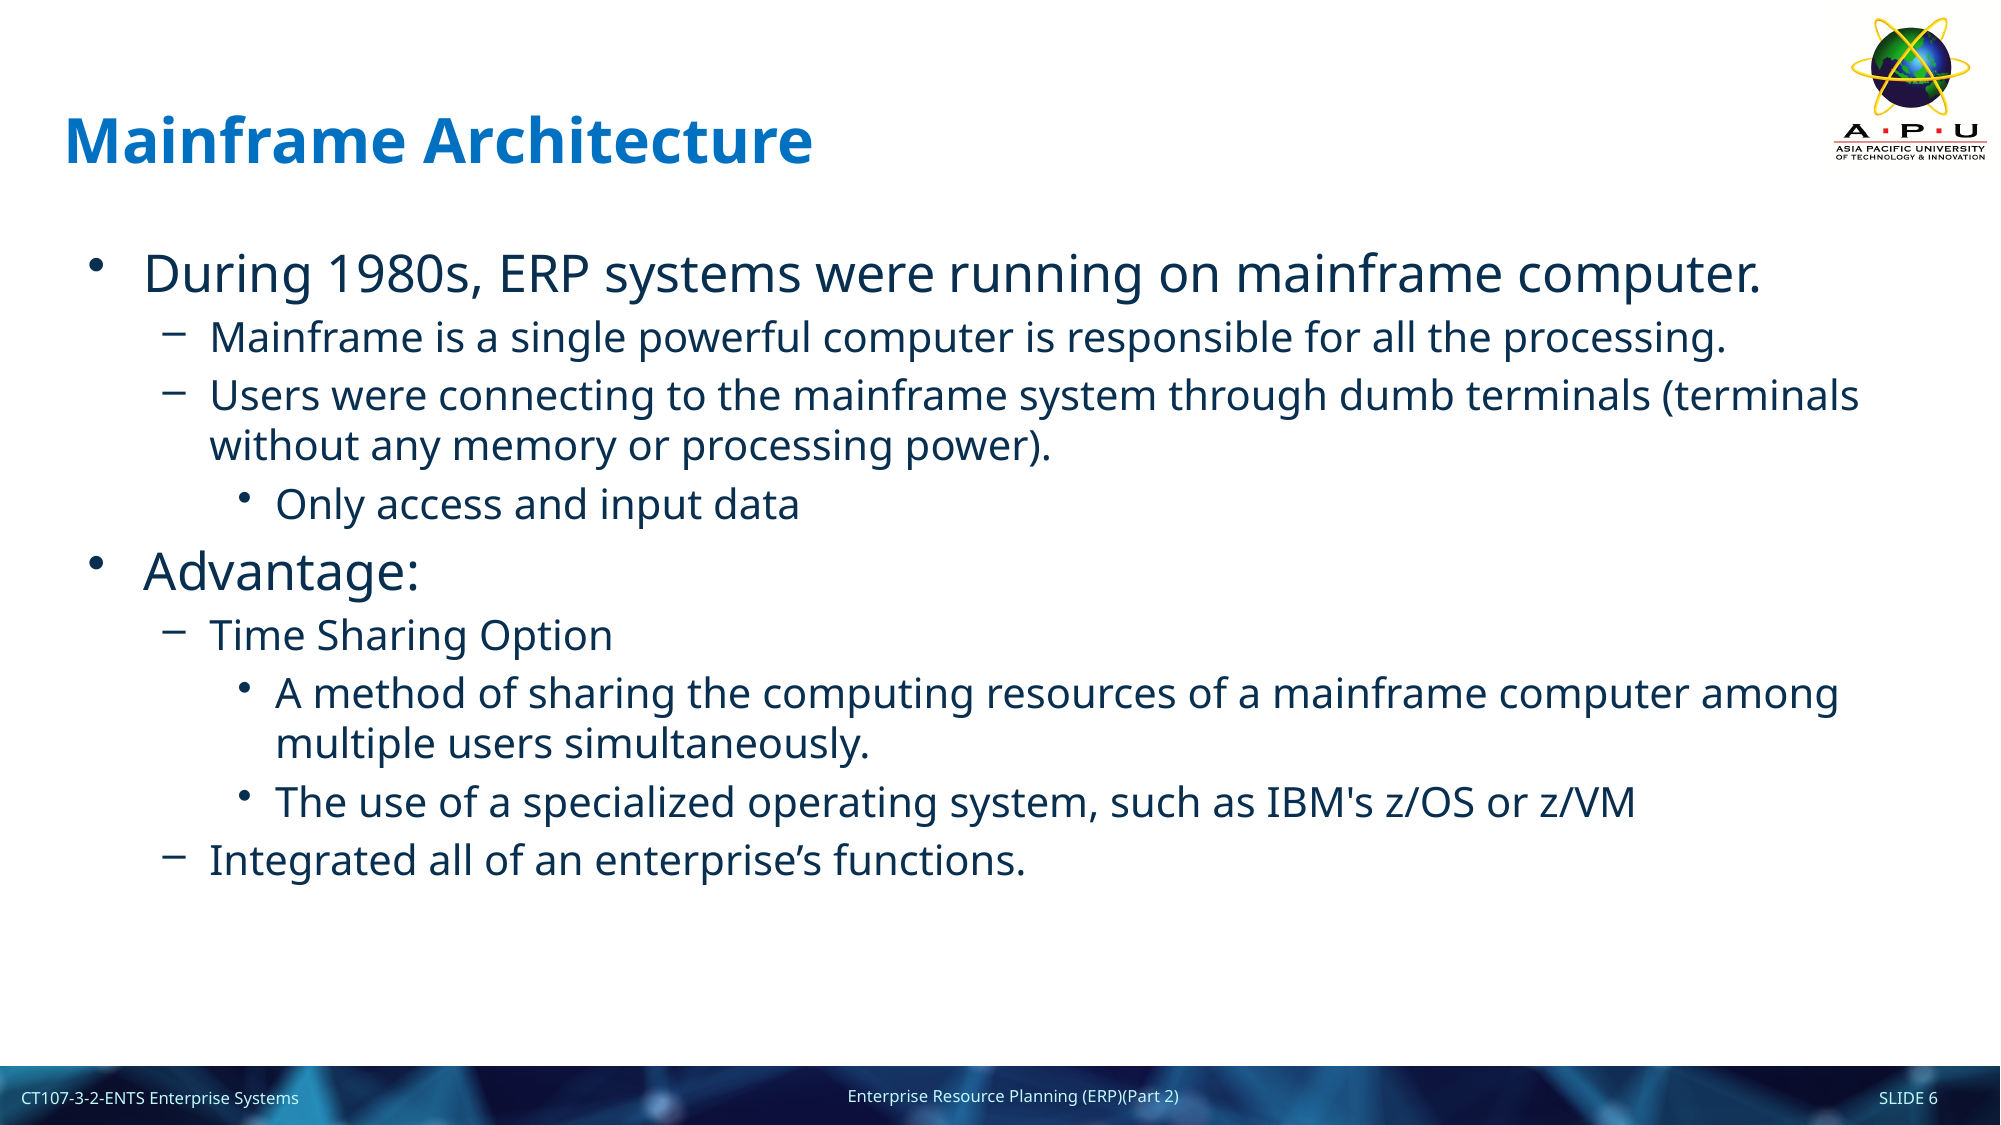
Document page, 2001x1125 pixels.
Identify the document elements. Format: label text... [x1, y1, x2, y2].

picture [0, 1066, 2000, 1125]
title Mainframe Architecture [48, 45, 1764, 233]
list During 1980s, ERP systems were running on mainframe computer. Mainframe is a single powerful computer is responsible for all the processing. Users were connecting to the mainframe system through dumb terminals (terminals without any memory or processing power). Only access and input data Advantage: Time Sharing Option A method of sharing the computing resources of a mainframe computer among multiple users simultaneously. The use of a specialized operating system, such as IBM's z/OS or z/VM Integrated all of an enterprise’s functions. [72, 232, 1952, 1009]
picture [1822, 0, 2000, 178]
